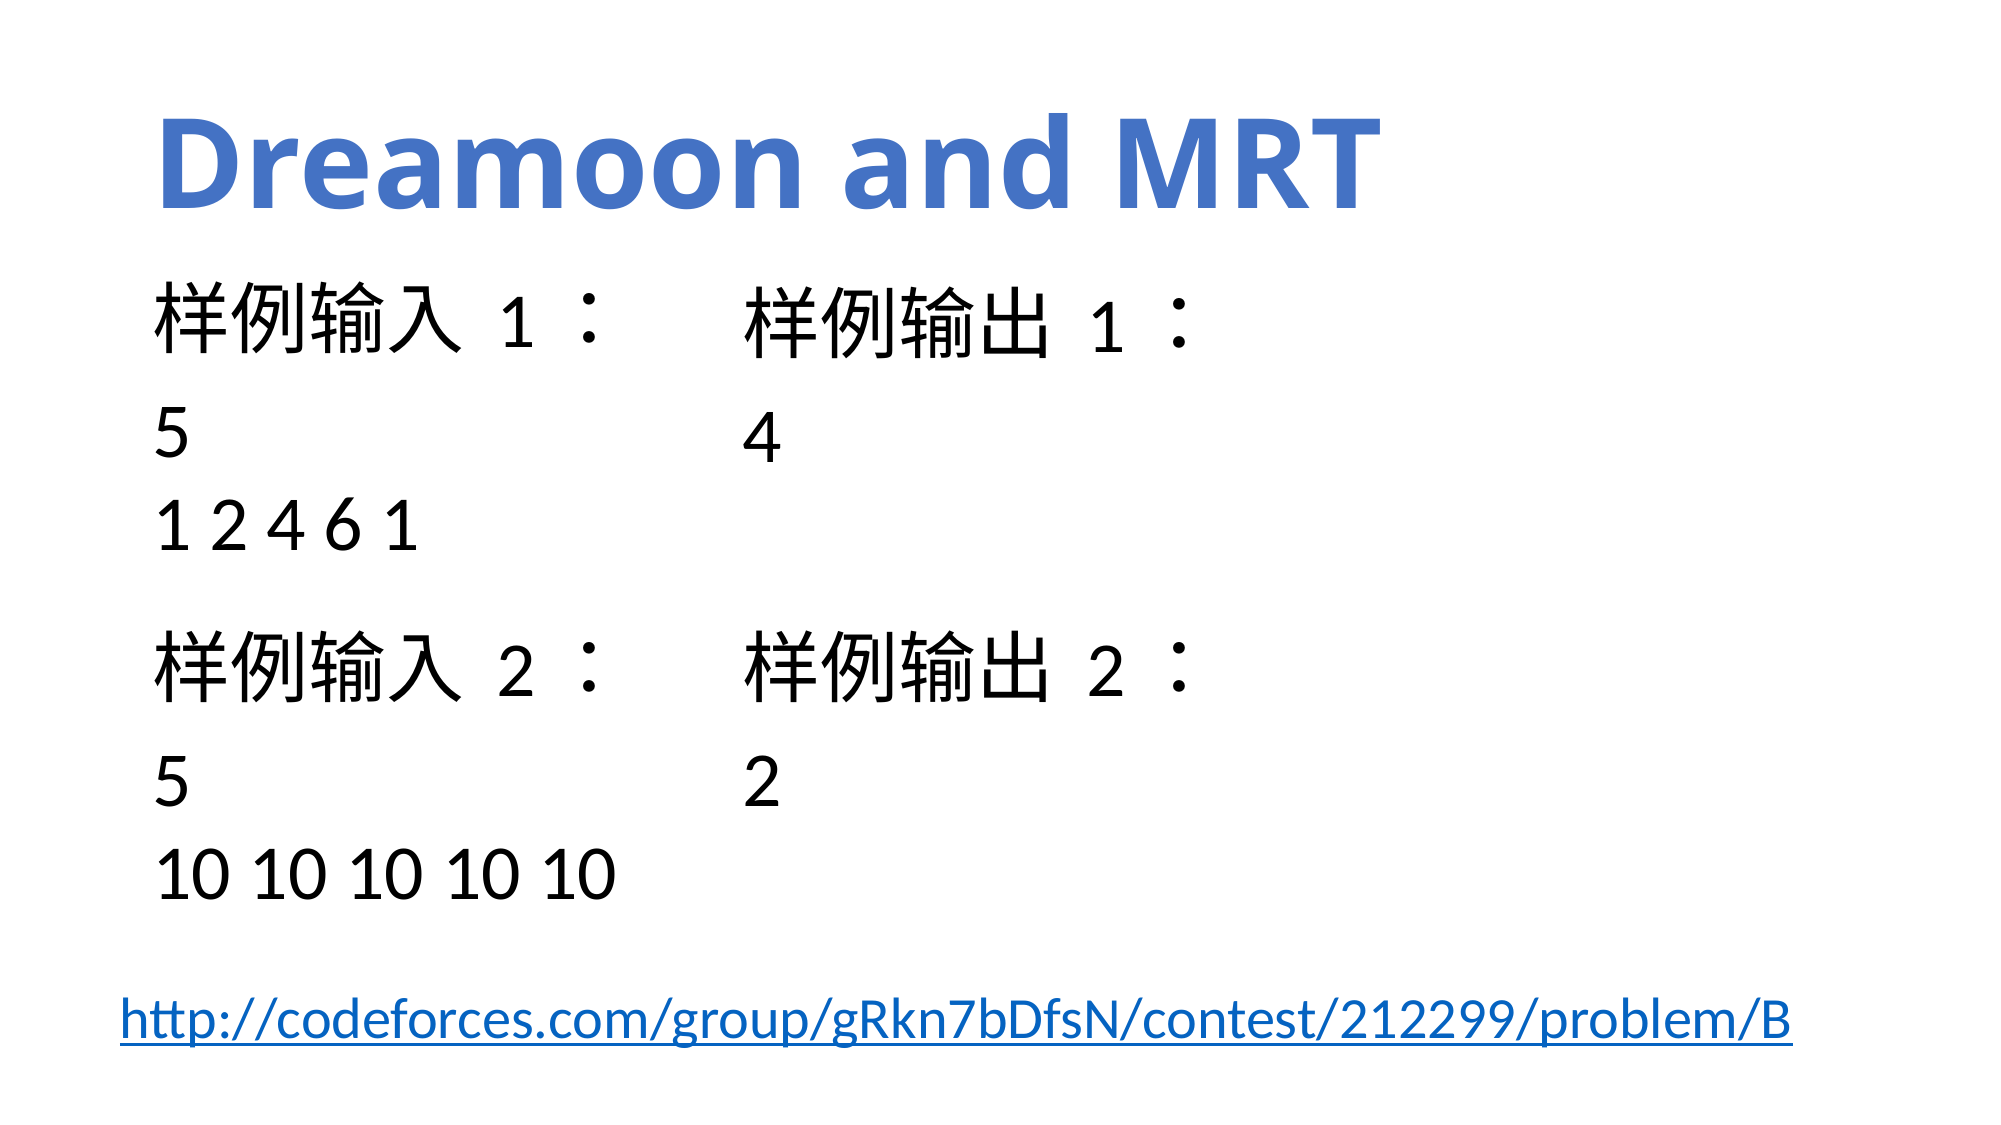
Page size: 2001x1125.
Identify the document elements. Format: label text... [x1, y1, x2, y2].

text_box 样例输出 2： 2 [727, 610, 1235, 858]
text_box http://codeforces.com/group/gRkn7bDfsN/contest/212299/problem/B [105, 972, 1917, 1058]
list 样例输入 1： 5 1 2 4 6 1 [137, 261, 645, 610]
text_box 样例输出 1： 4 [727, 267, 1235, 514]
text_box 样例输入 2： 5 10 10 10 10 10 [137, 610, 682, 989]
title Dreamoon and MRT [137, 59, 1863, 278]
